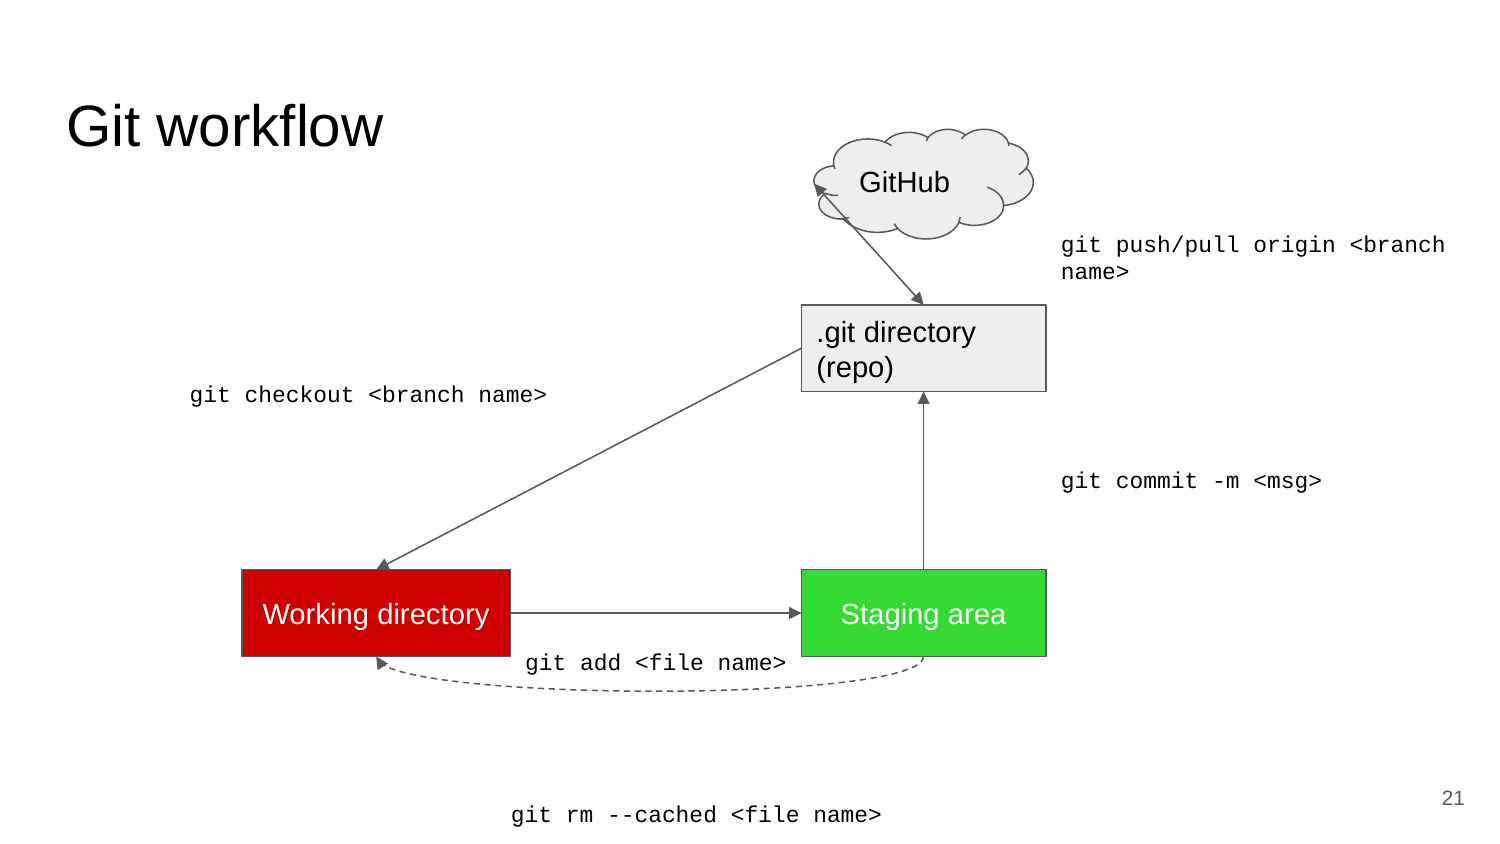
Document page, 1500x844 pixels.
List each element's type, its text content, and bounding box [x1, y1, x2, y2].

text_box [375, 347, 802, 570]
text_box .git directory (repo) [801, 304, 1046, 392]
text_box git rm --cached <file name> [495, 784, 645, 823]
text_box Staging area [801, 569, 1046, 657]
text_box git push/pull origin <branch name> [1045, 214, 1500, 292]
text_box git rm --cached <file name> [654, 784, 909, 823]
slide_number ‹#› [1389, 764, 1480, 830]
text_box git add <file name> [654, 632, 819, 672]
text_box git add <file name> [510, 632, 645, 672]
text_box git commit -m <msg> [1045, 450, 1355, 490]
text_box GitHub [813, 129, 1034, 239]
text_box Working directory [242, 569, 511, 657]
title Git workflow [51, 72, 1449, 167]
text_box git checkout <branch name> [174, 364, 370, 404]
